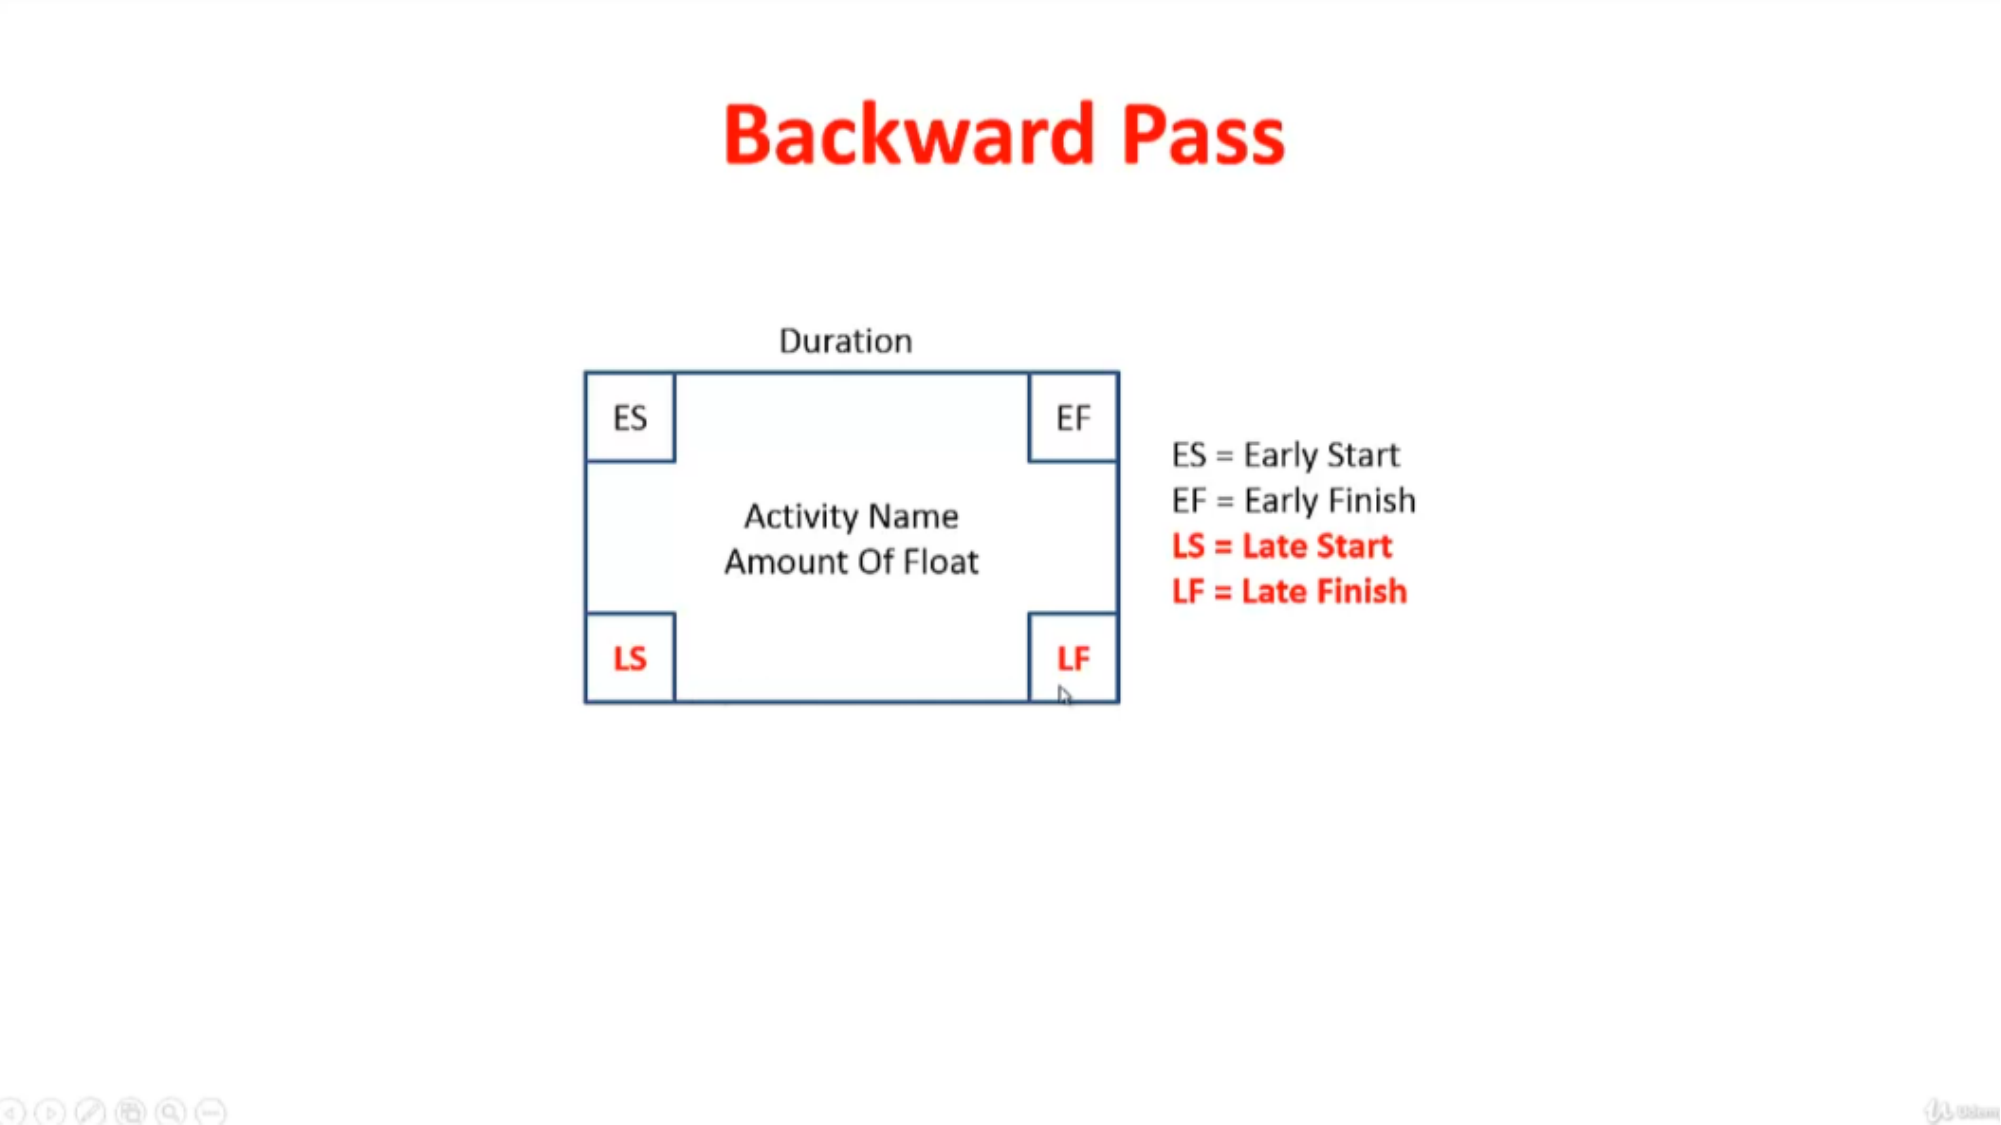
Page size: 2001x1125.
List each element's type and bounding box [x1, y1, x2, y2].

list [0, 0, 2000, 1125]
